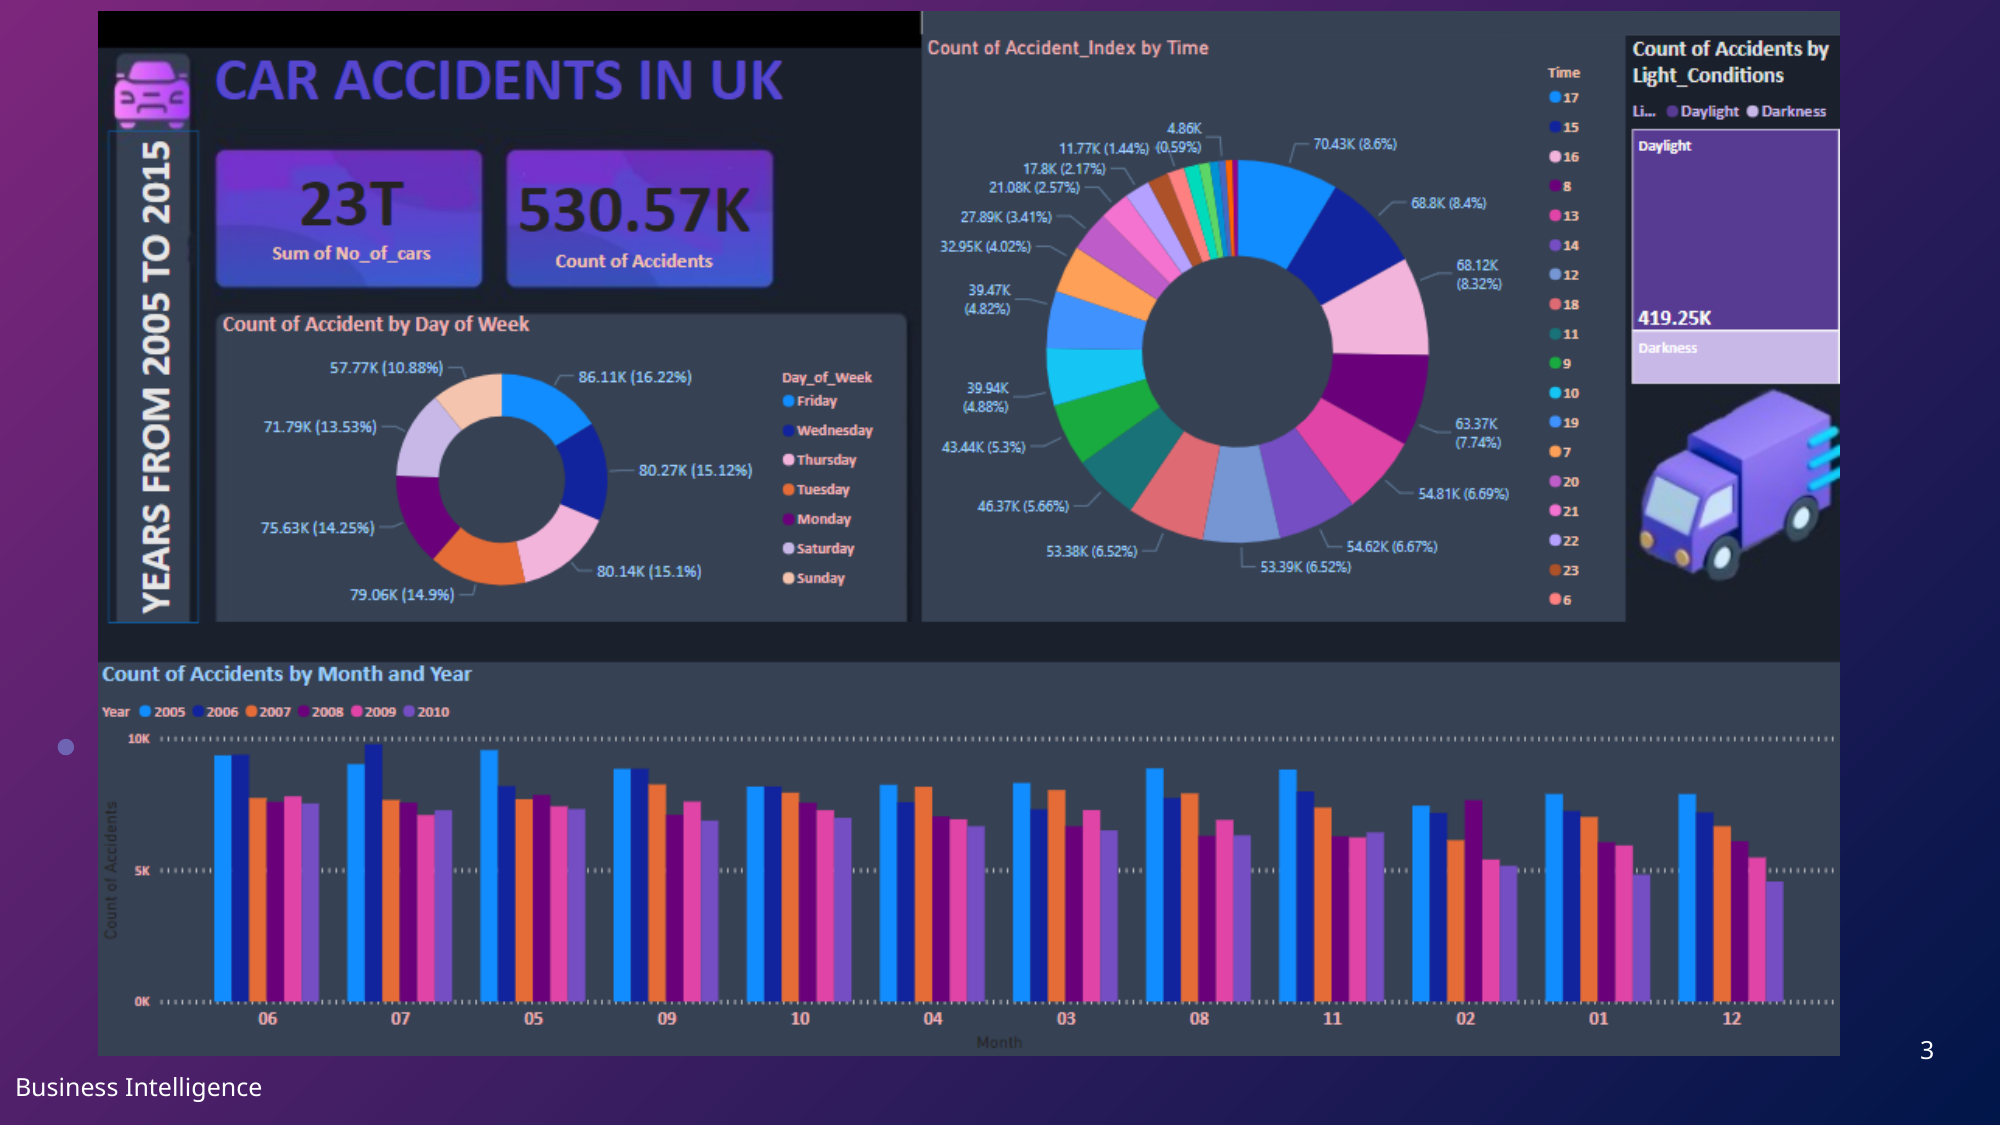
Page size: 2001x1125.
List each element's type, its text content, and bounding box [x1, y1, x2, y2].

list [98, 11, 1840, 1056]
slide_number 3 [1499, 1021, 1950, 1082]
footer Business Intelligence [0, 1056, 675, 1117]
